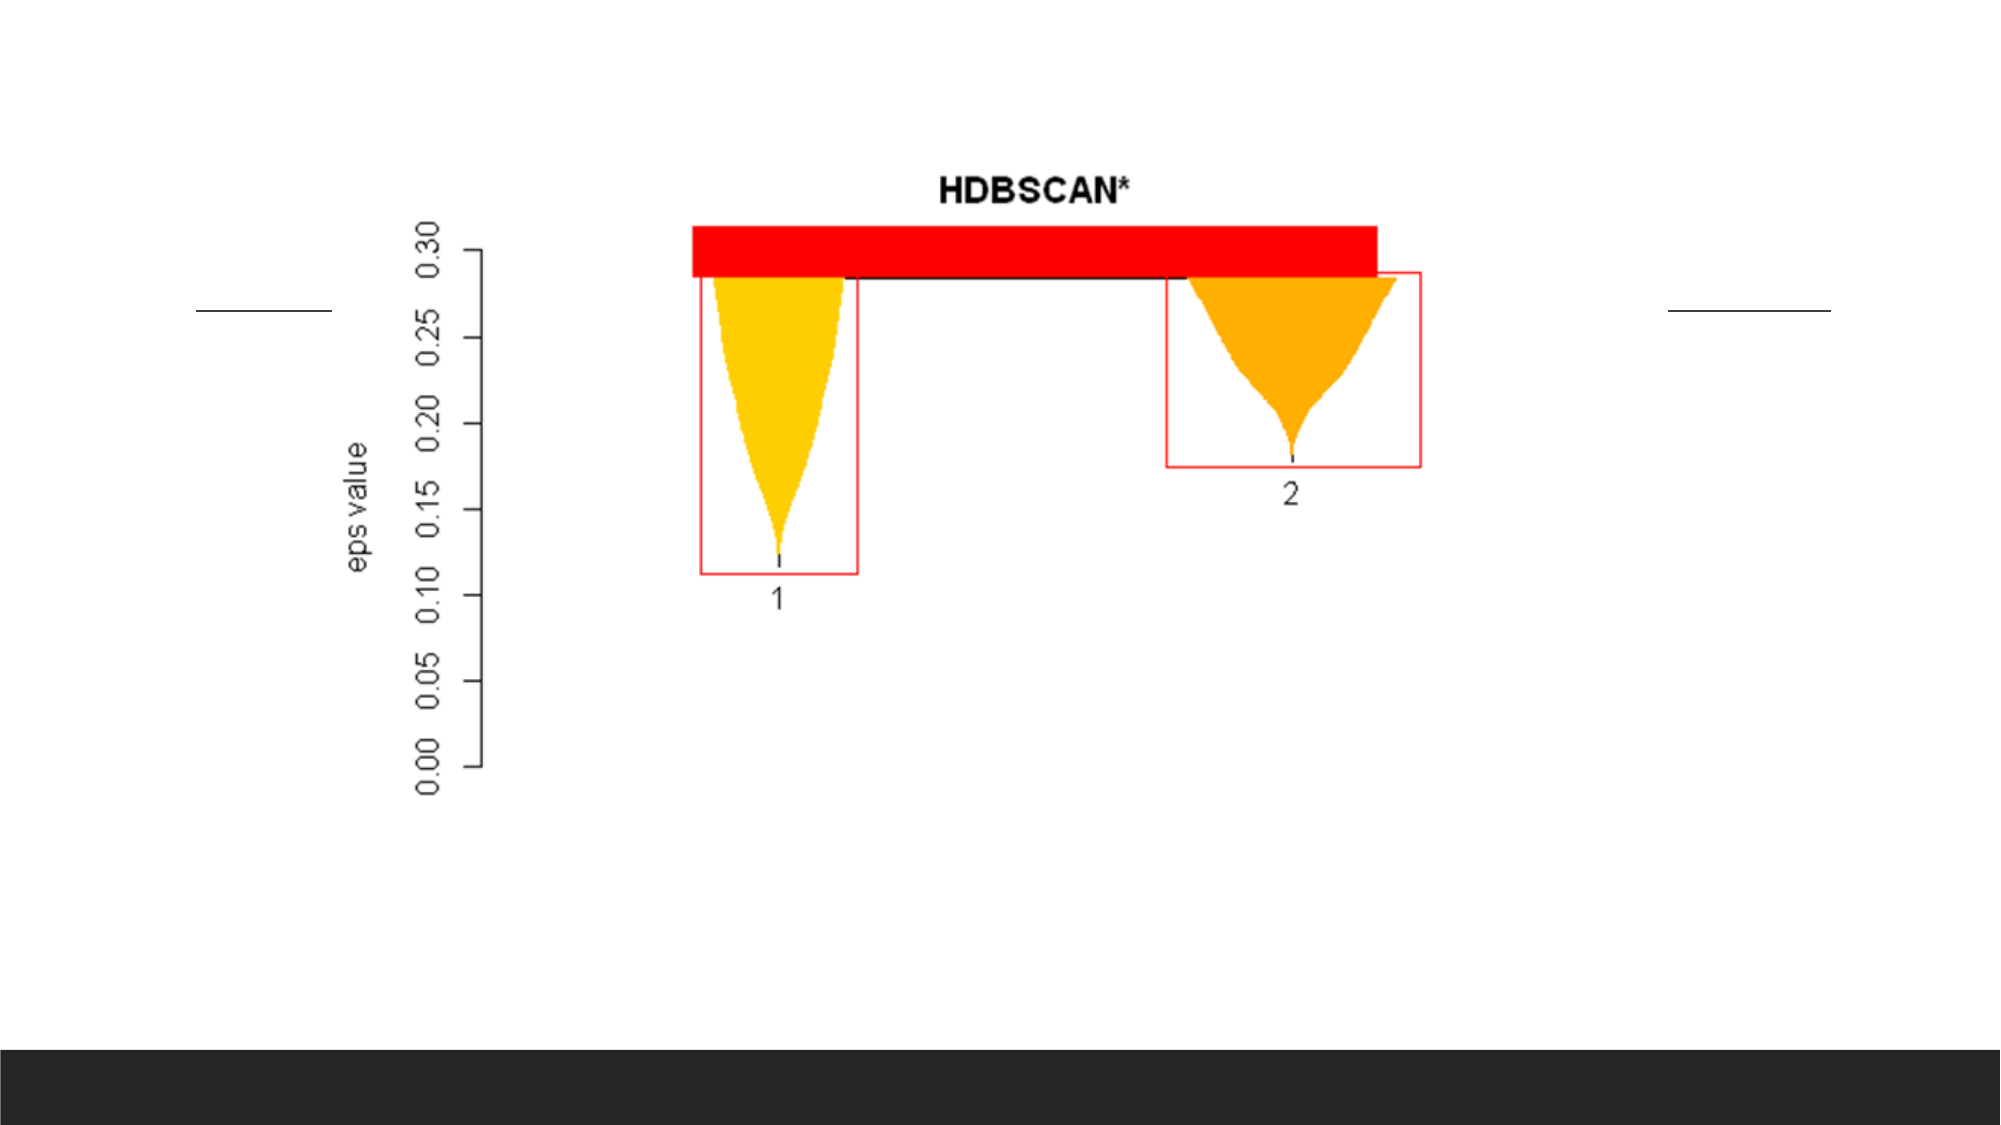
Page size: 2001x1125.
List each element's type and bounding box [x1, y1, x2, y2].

list [332, 150, 1668, 975]
